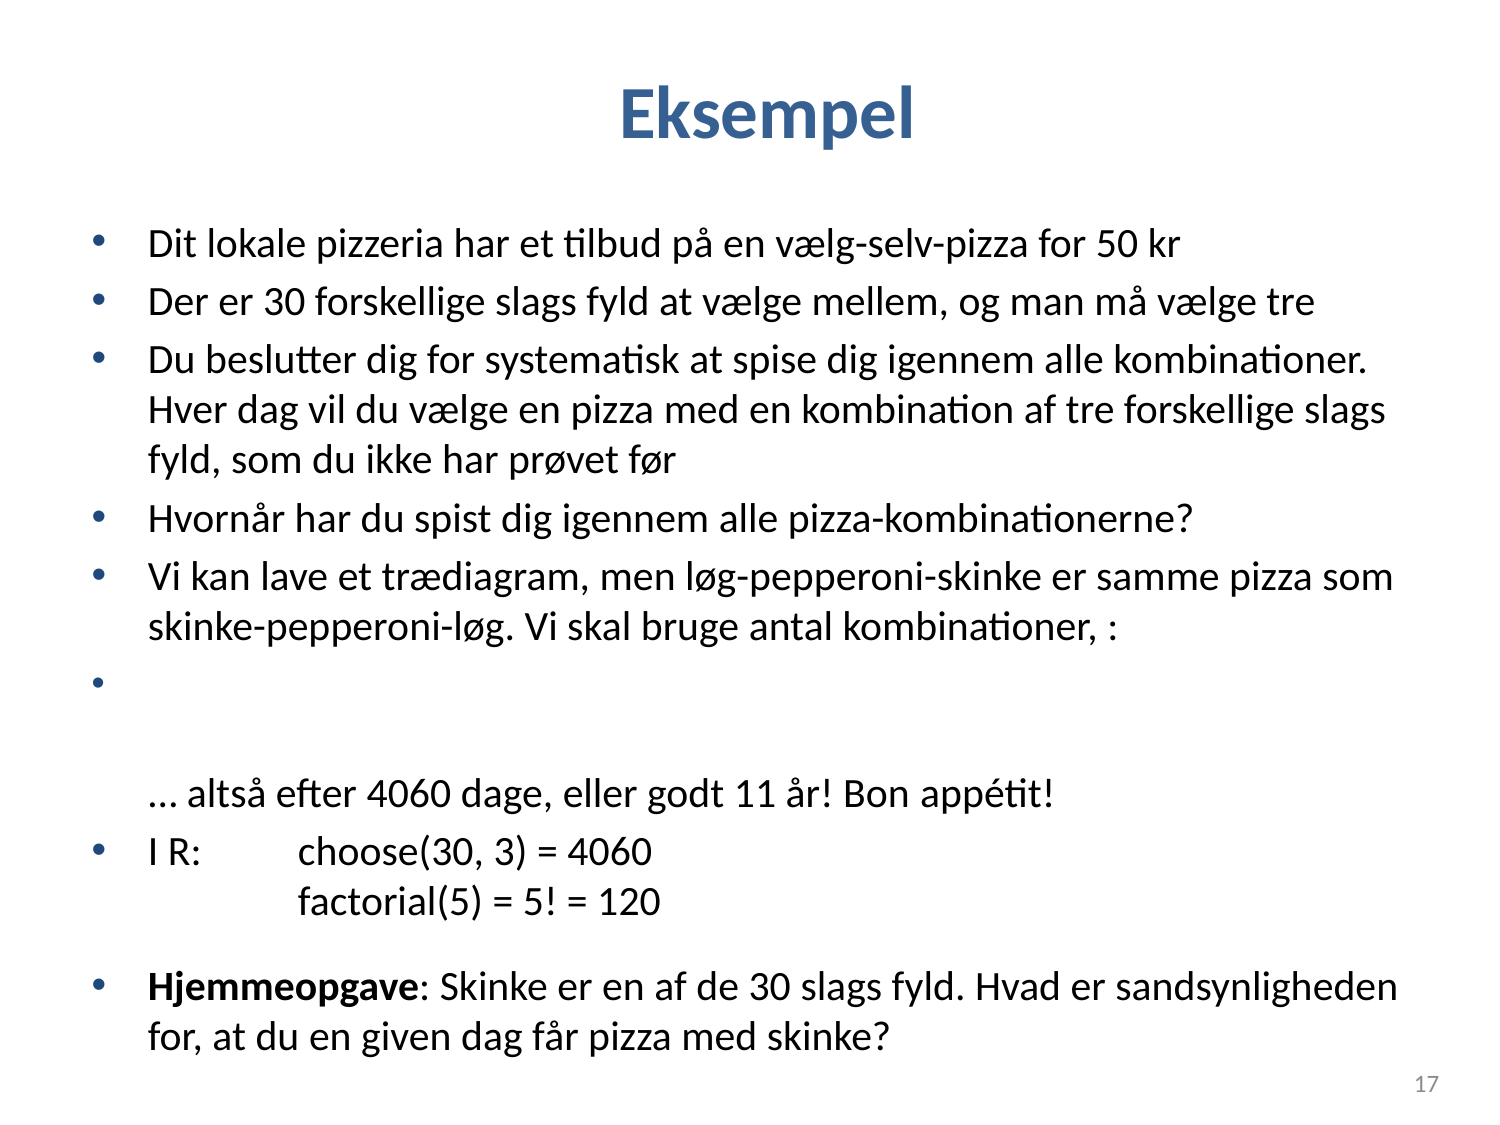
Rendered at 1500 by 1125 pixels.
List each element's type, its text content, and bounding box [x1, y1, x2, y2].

title Eksempel [76, 45, 1459, 173]
slide_number 17 [1104, 1058, 1455, 1107]
